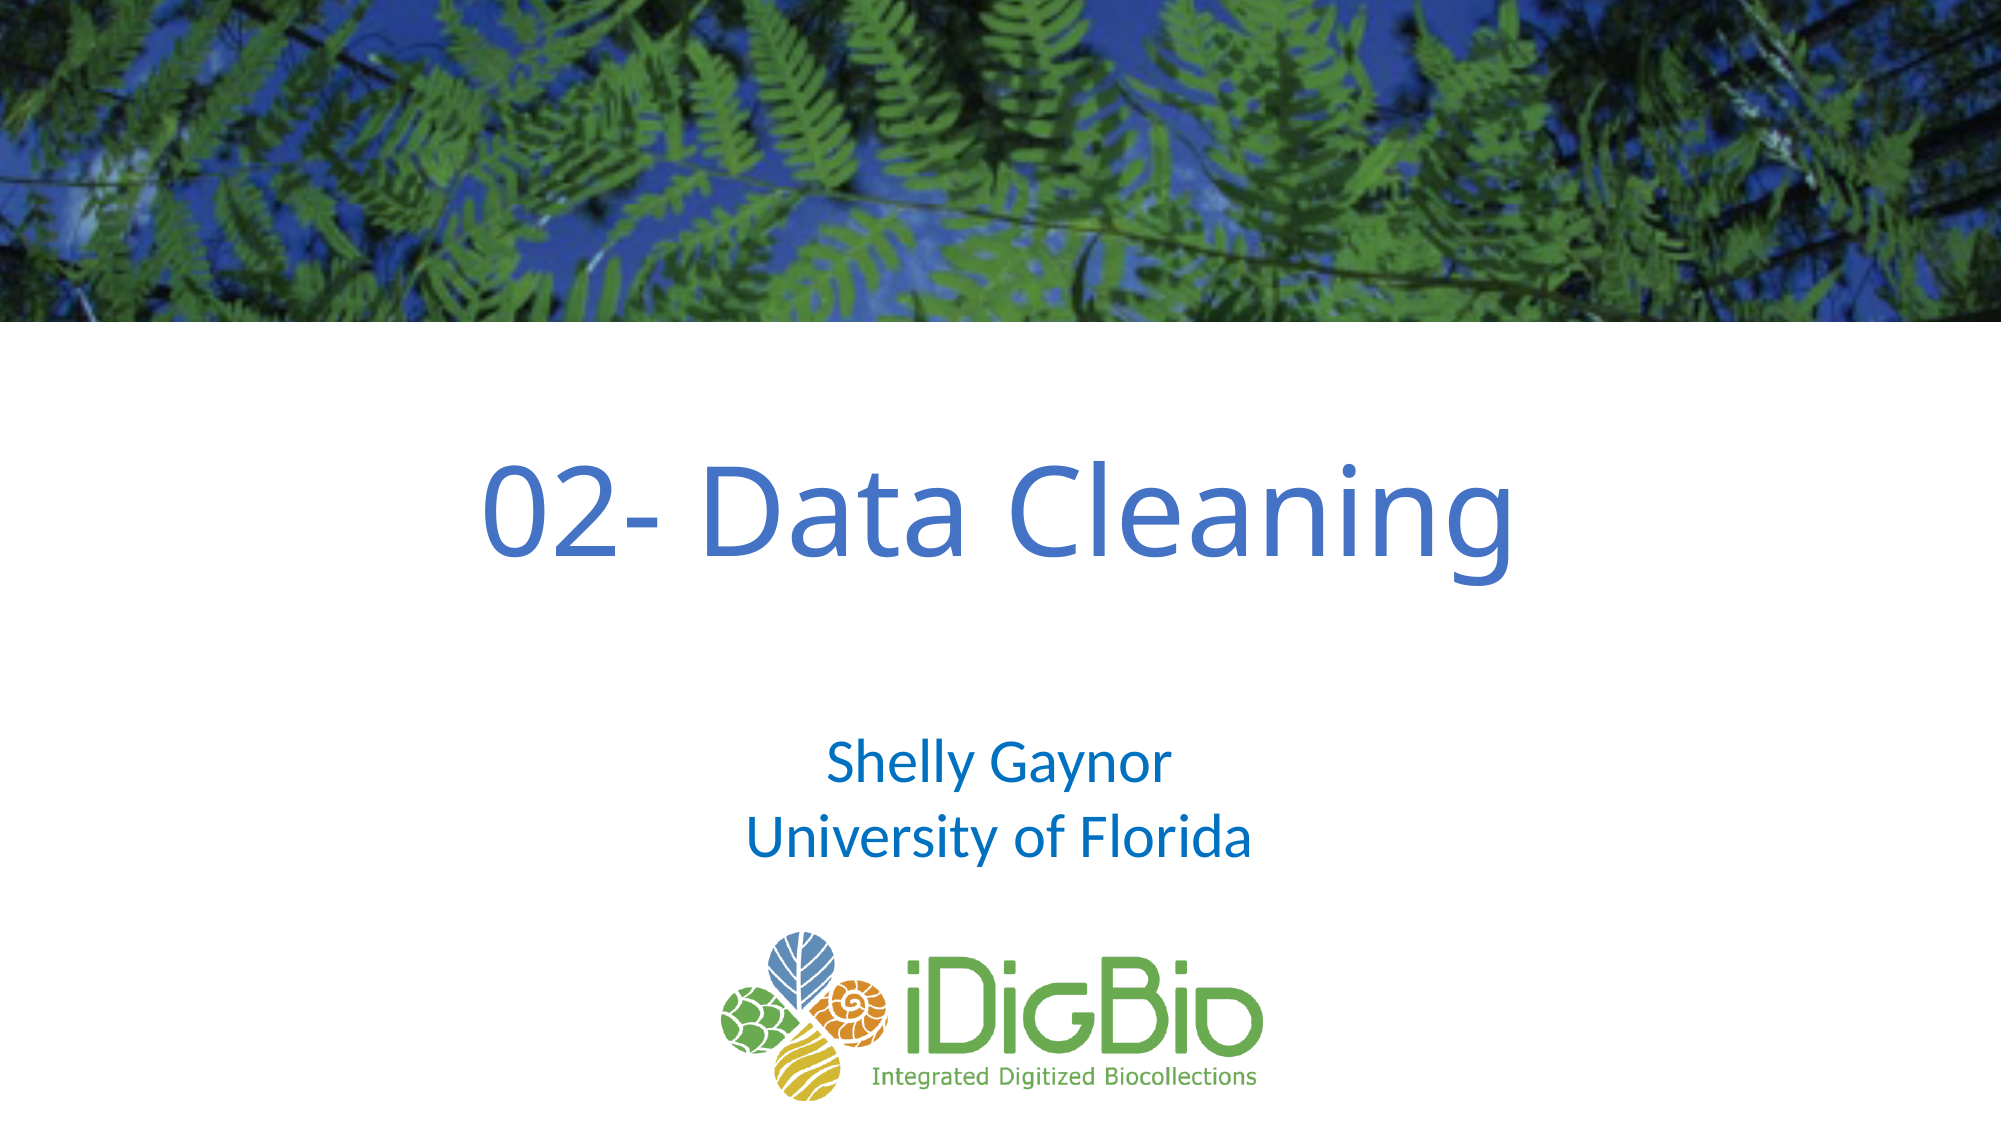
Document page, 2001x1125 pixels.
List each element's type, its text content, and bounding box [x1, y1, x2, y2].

picture [721, 932, 1263, 1101]
text_box Shelly Gaynor University of Florida [730, 637, 1270, 877]
title 02- Data Cleaning [249, 322, 1750, 713]
picture [0, 0, 2001, 322]
